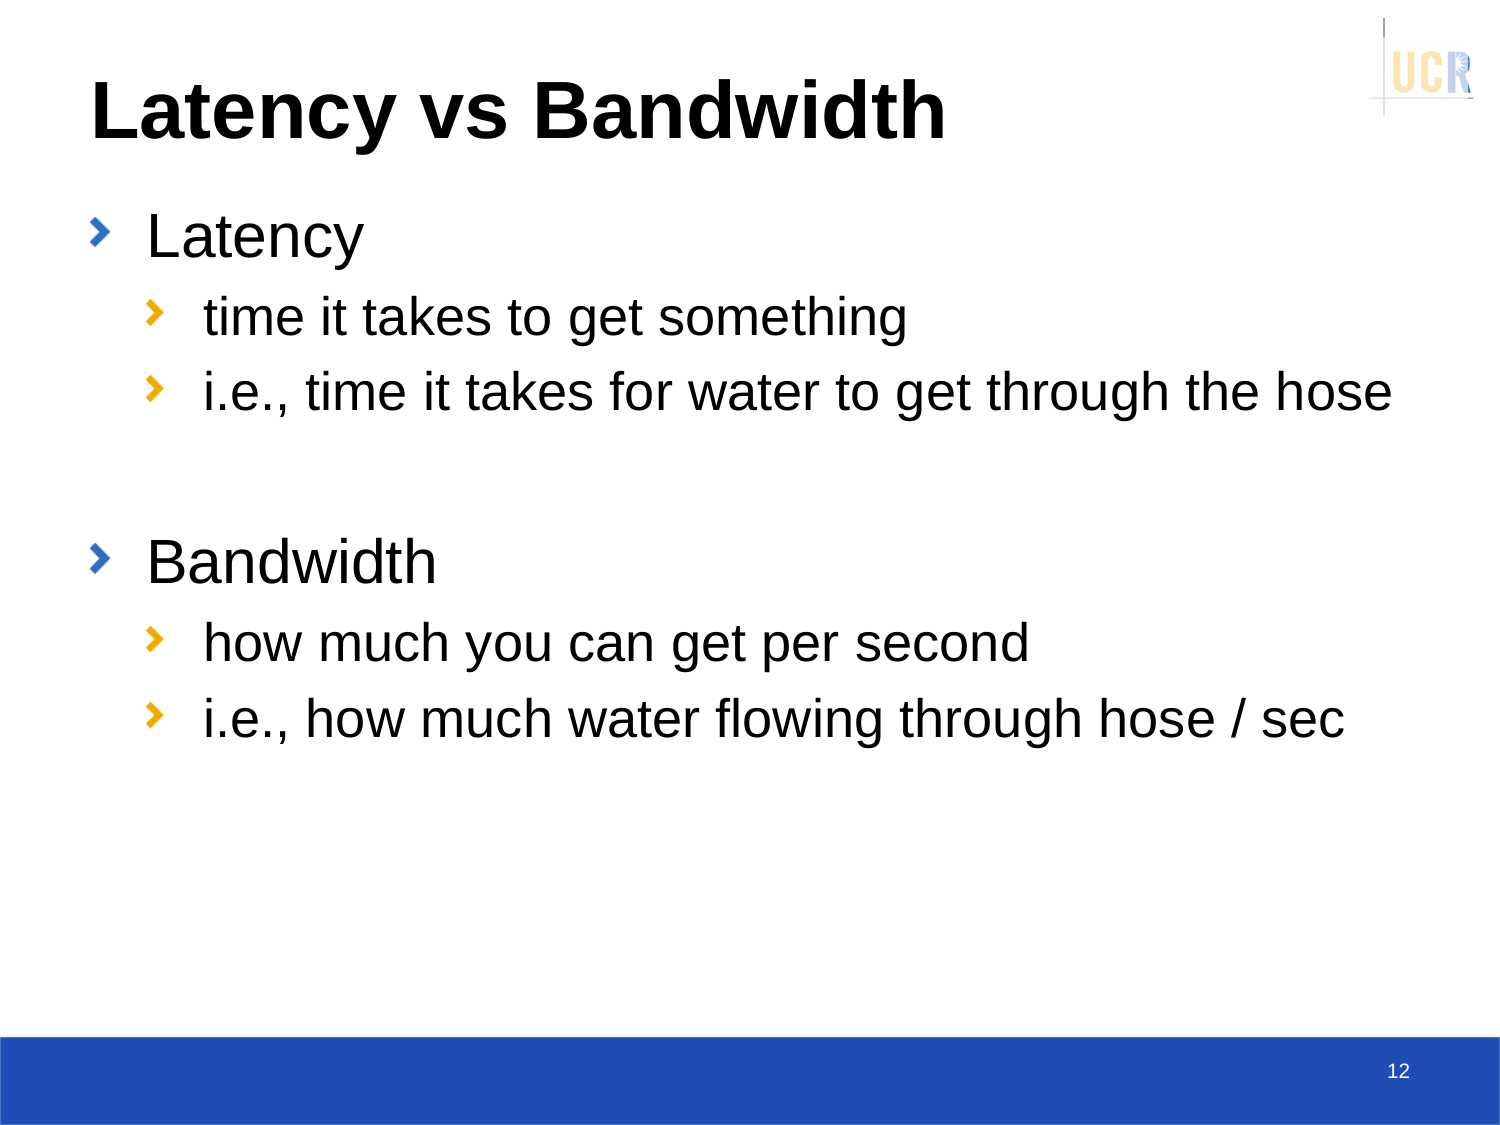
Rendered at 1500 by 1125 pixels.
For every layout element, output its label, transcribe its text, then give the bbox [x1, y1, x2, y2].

list Latency time it takes to get something i.e., time it takes for water to get through the hose Bandwidth how much you can get per second i.e., how much water flowing through hose / sec [75, 187, 1425, 1025]
slide_number 12 [1074, 1050, 1425, 1100]
picture [146, 375, 167, 403]
picture [90, 543, 114, 575]
picture [1361, 0, 1500, 125]
picture [146, 702, 167, 729]
picture [146, 626, 167, 653]
picture [146, 299, 167, 327]
title Latency vs Bandwidth [75, 37, 1469, 163]
picture [90, 217, 114, 248]
